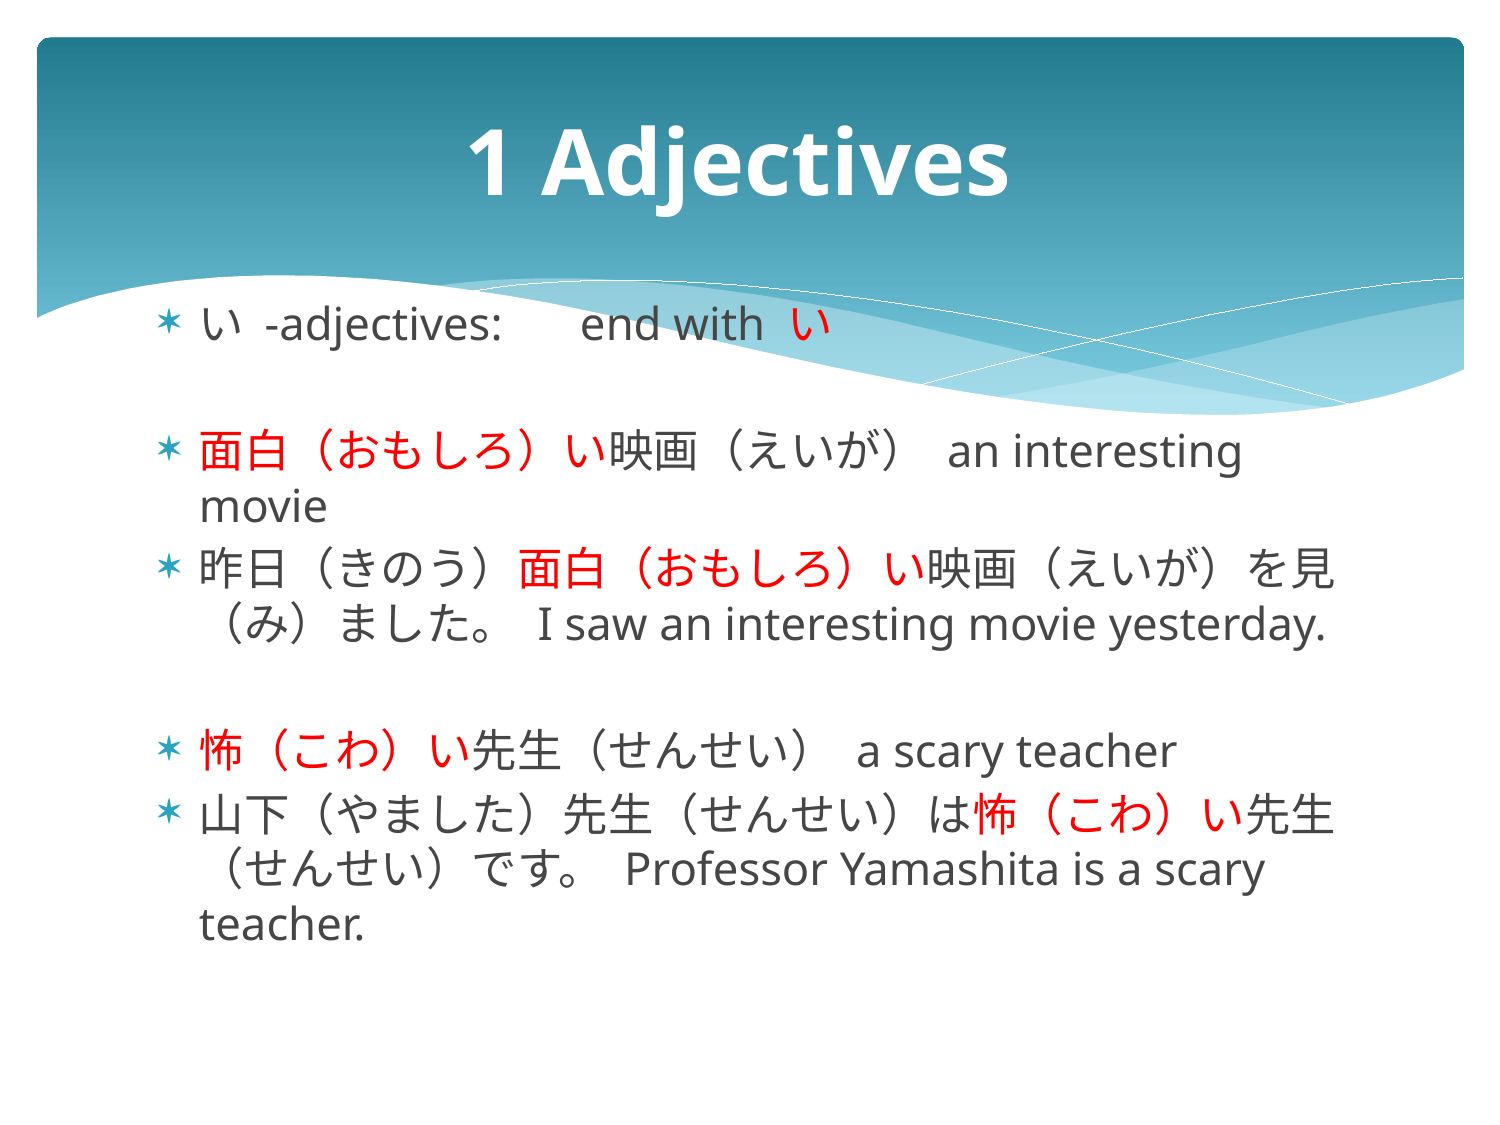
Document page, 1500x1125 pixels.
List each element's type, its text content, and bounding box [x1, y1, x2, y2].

title 1 Adjectives [75, 55, 1425, 261]
list い -adjectives: end with い 面白（おもしろ）い映画（えいが） an interesting movie 昨日（きのう）面白（おもしろ）い映画（えいが）を見（み）ました。 I saw an interesting movie yesterday. 怖（こわ）い先生（せんせい） a scary teacher 山下（やました）先生（せんせい）は怖（こわ）い先生（せんせい）です。 Professor Yamashita is a scary teacher. [143, 287, 1359, 1005]
